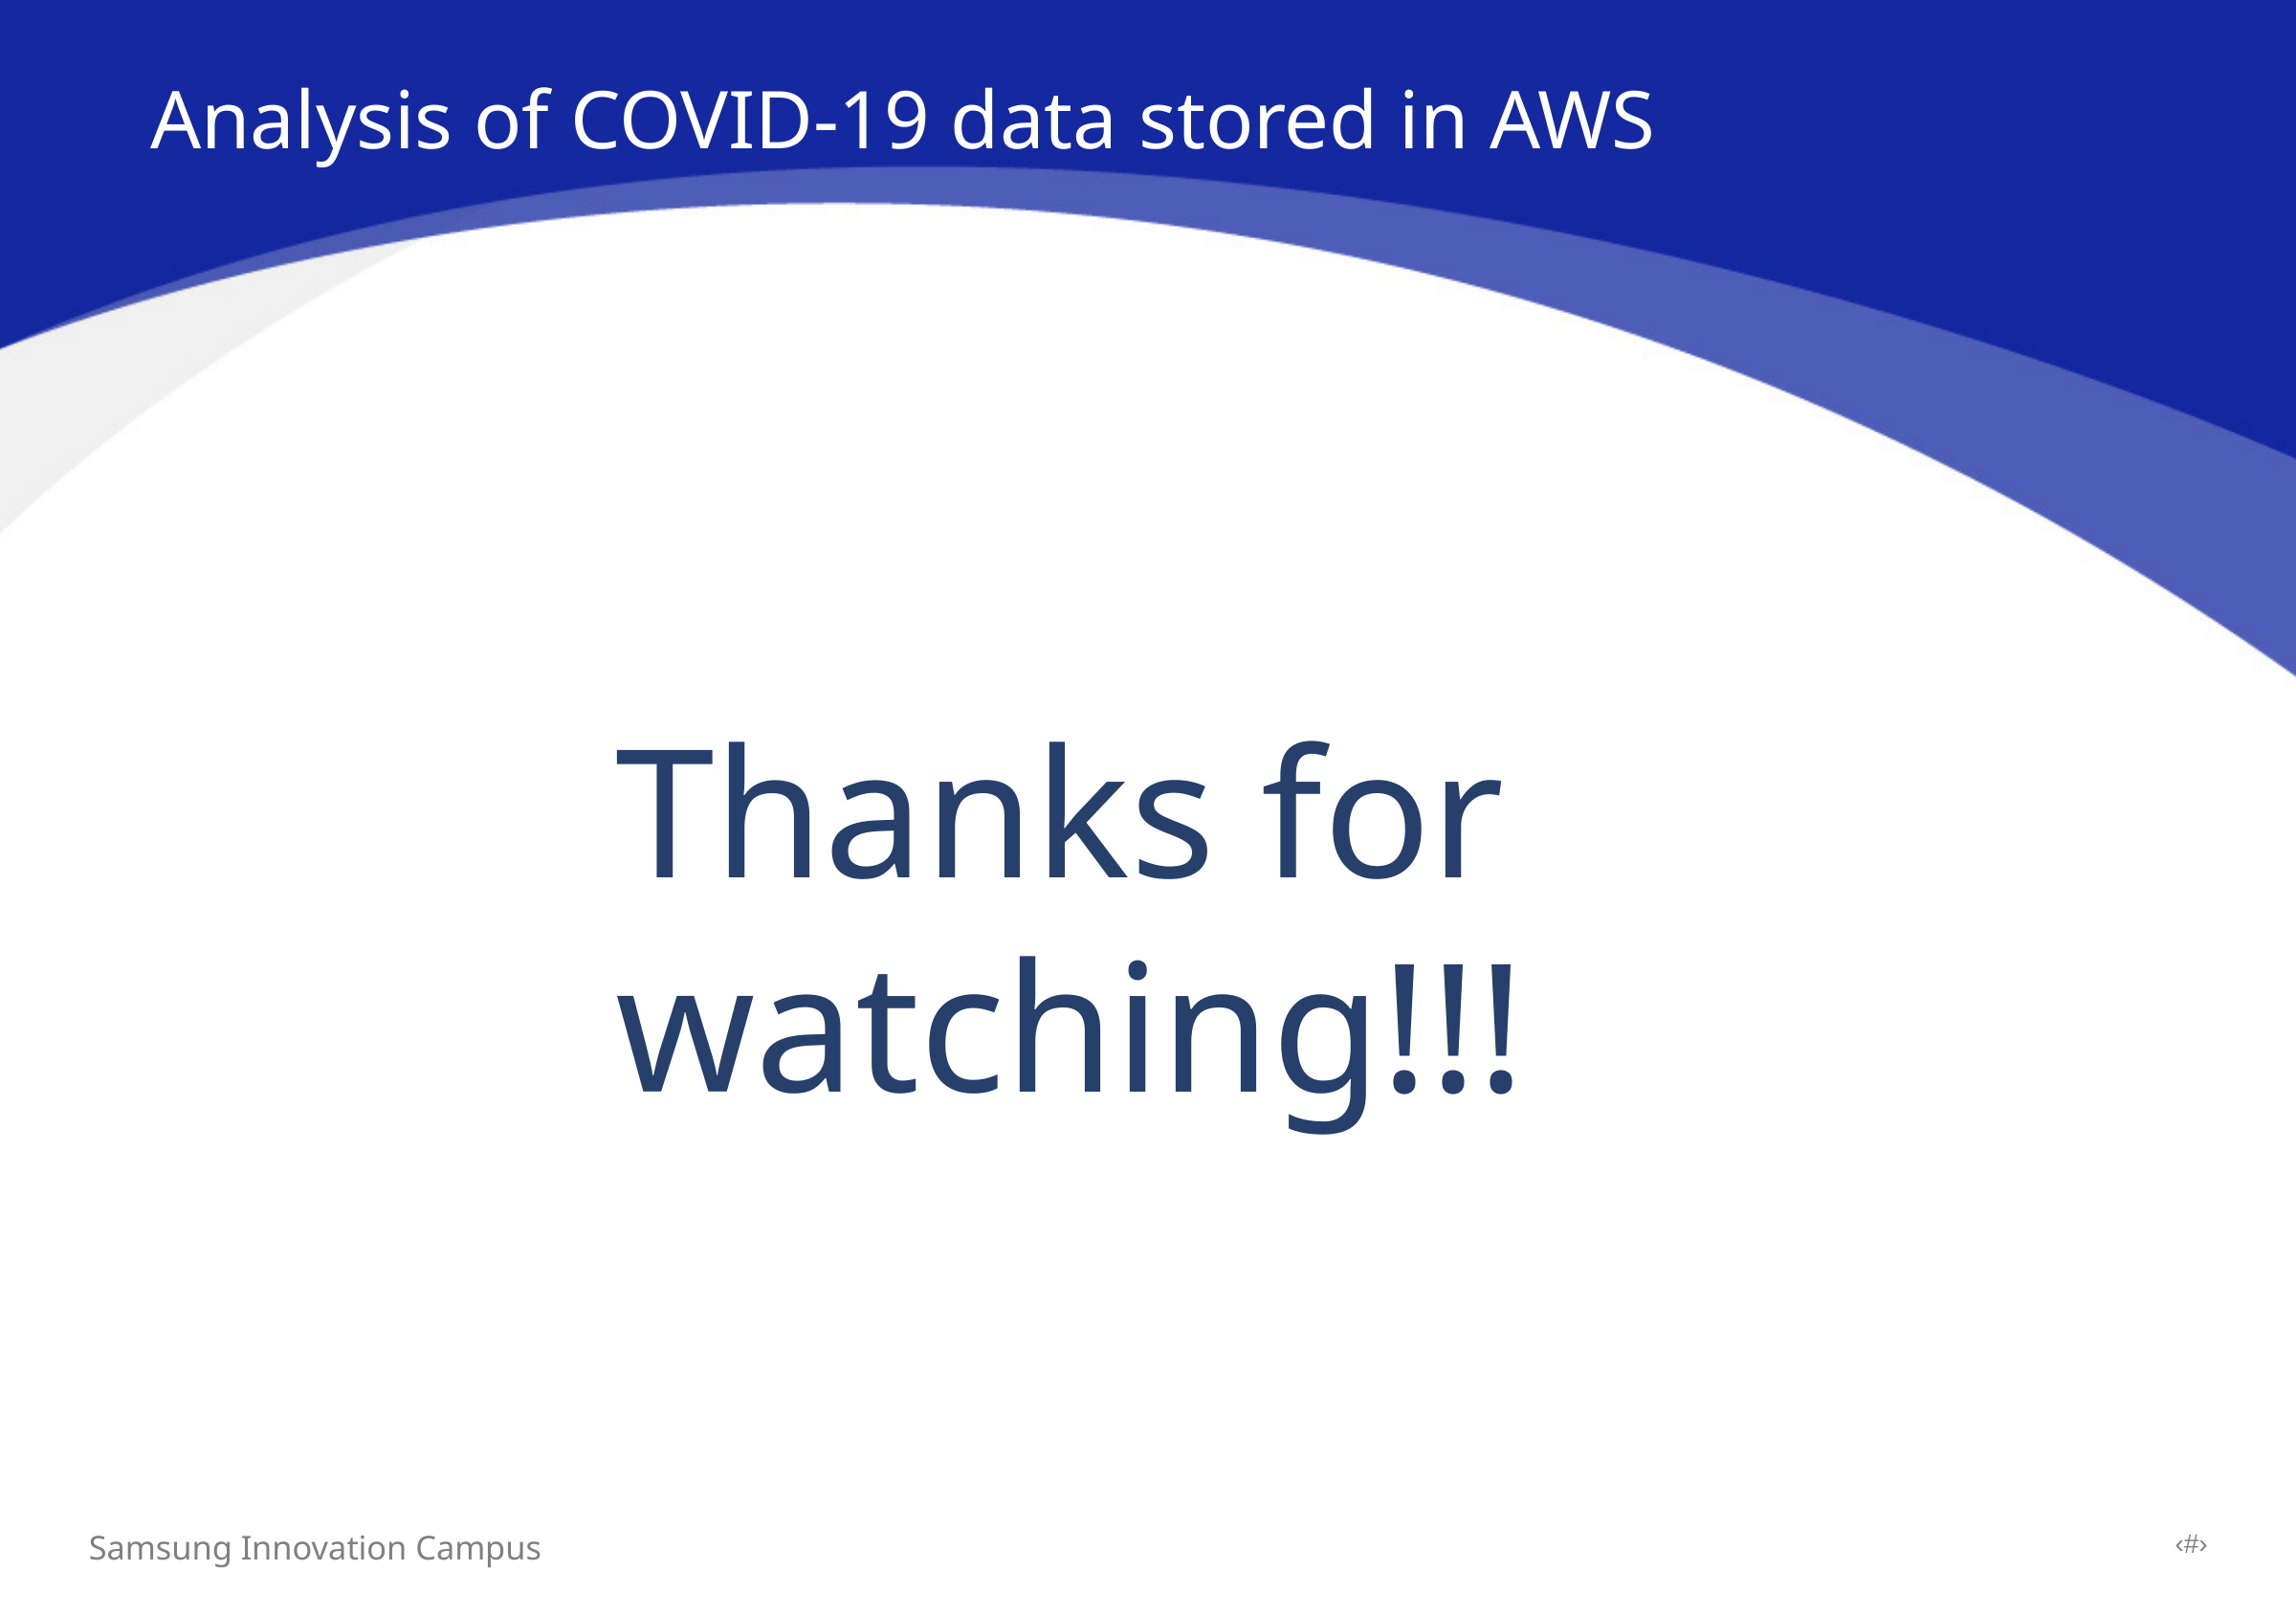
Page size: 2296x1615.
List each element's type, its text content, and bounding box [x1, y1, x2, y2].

text_box Thanks for watching!!! [615, 699, 1689, 1128]
text_box [0, 0, 2296, 1615]
text_box Samsung Innovation Campus [89, 1526, 769, 1567]
text_box ‹#› [2063, 1526, 2208, 1560]
text_box Analysis of COVID-19 data stored in AWS [150, 68, 2153, 165]
